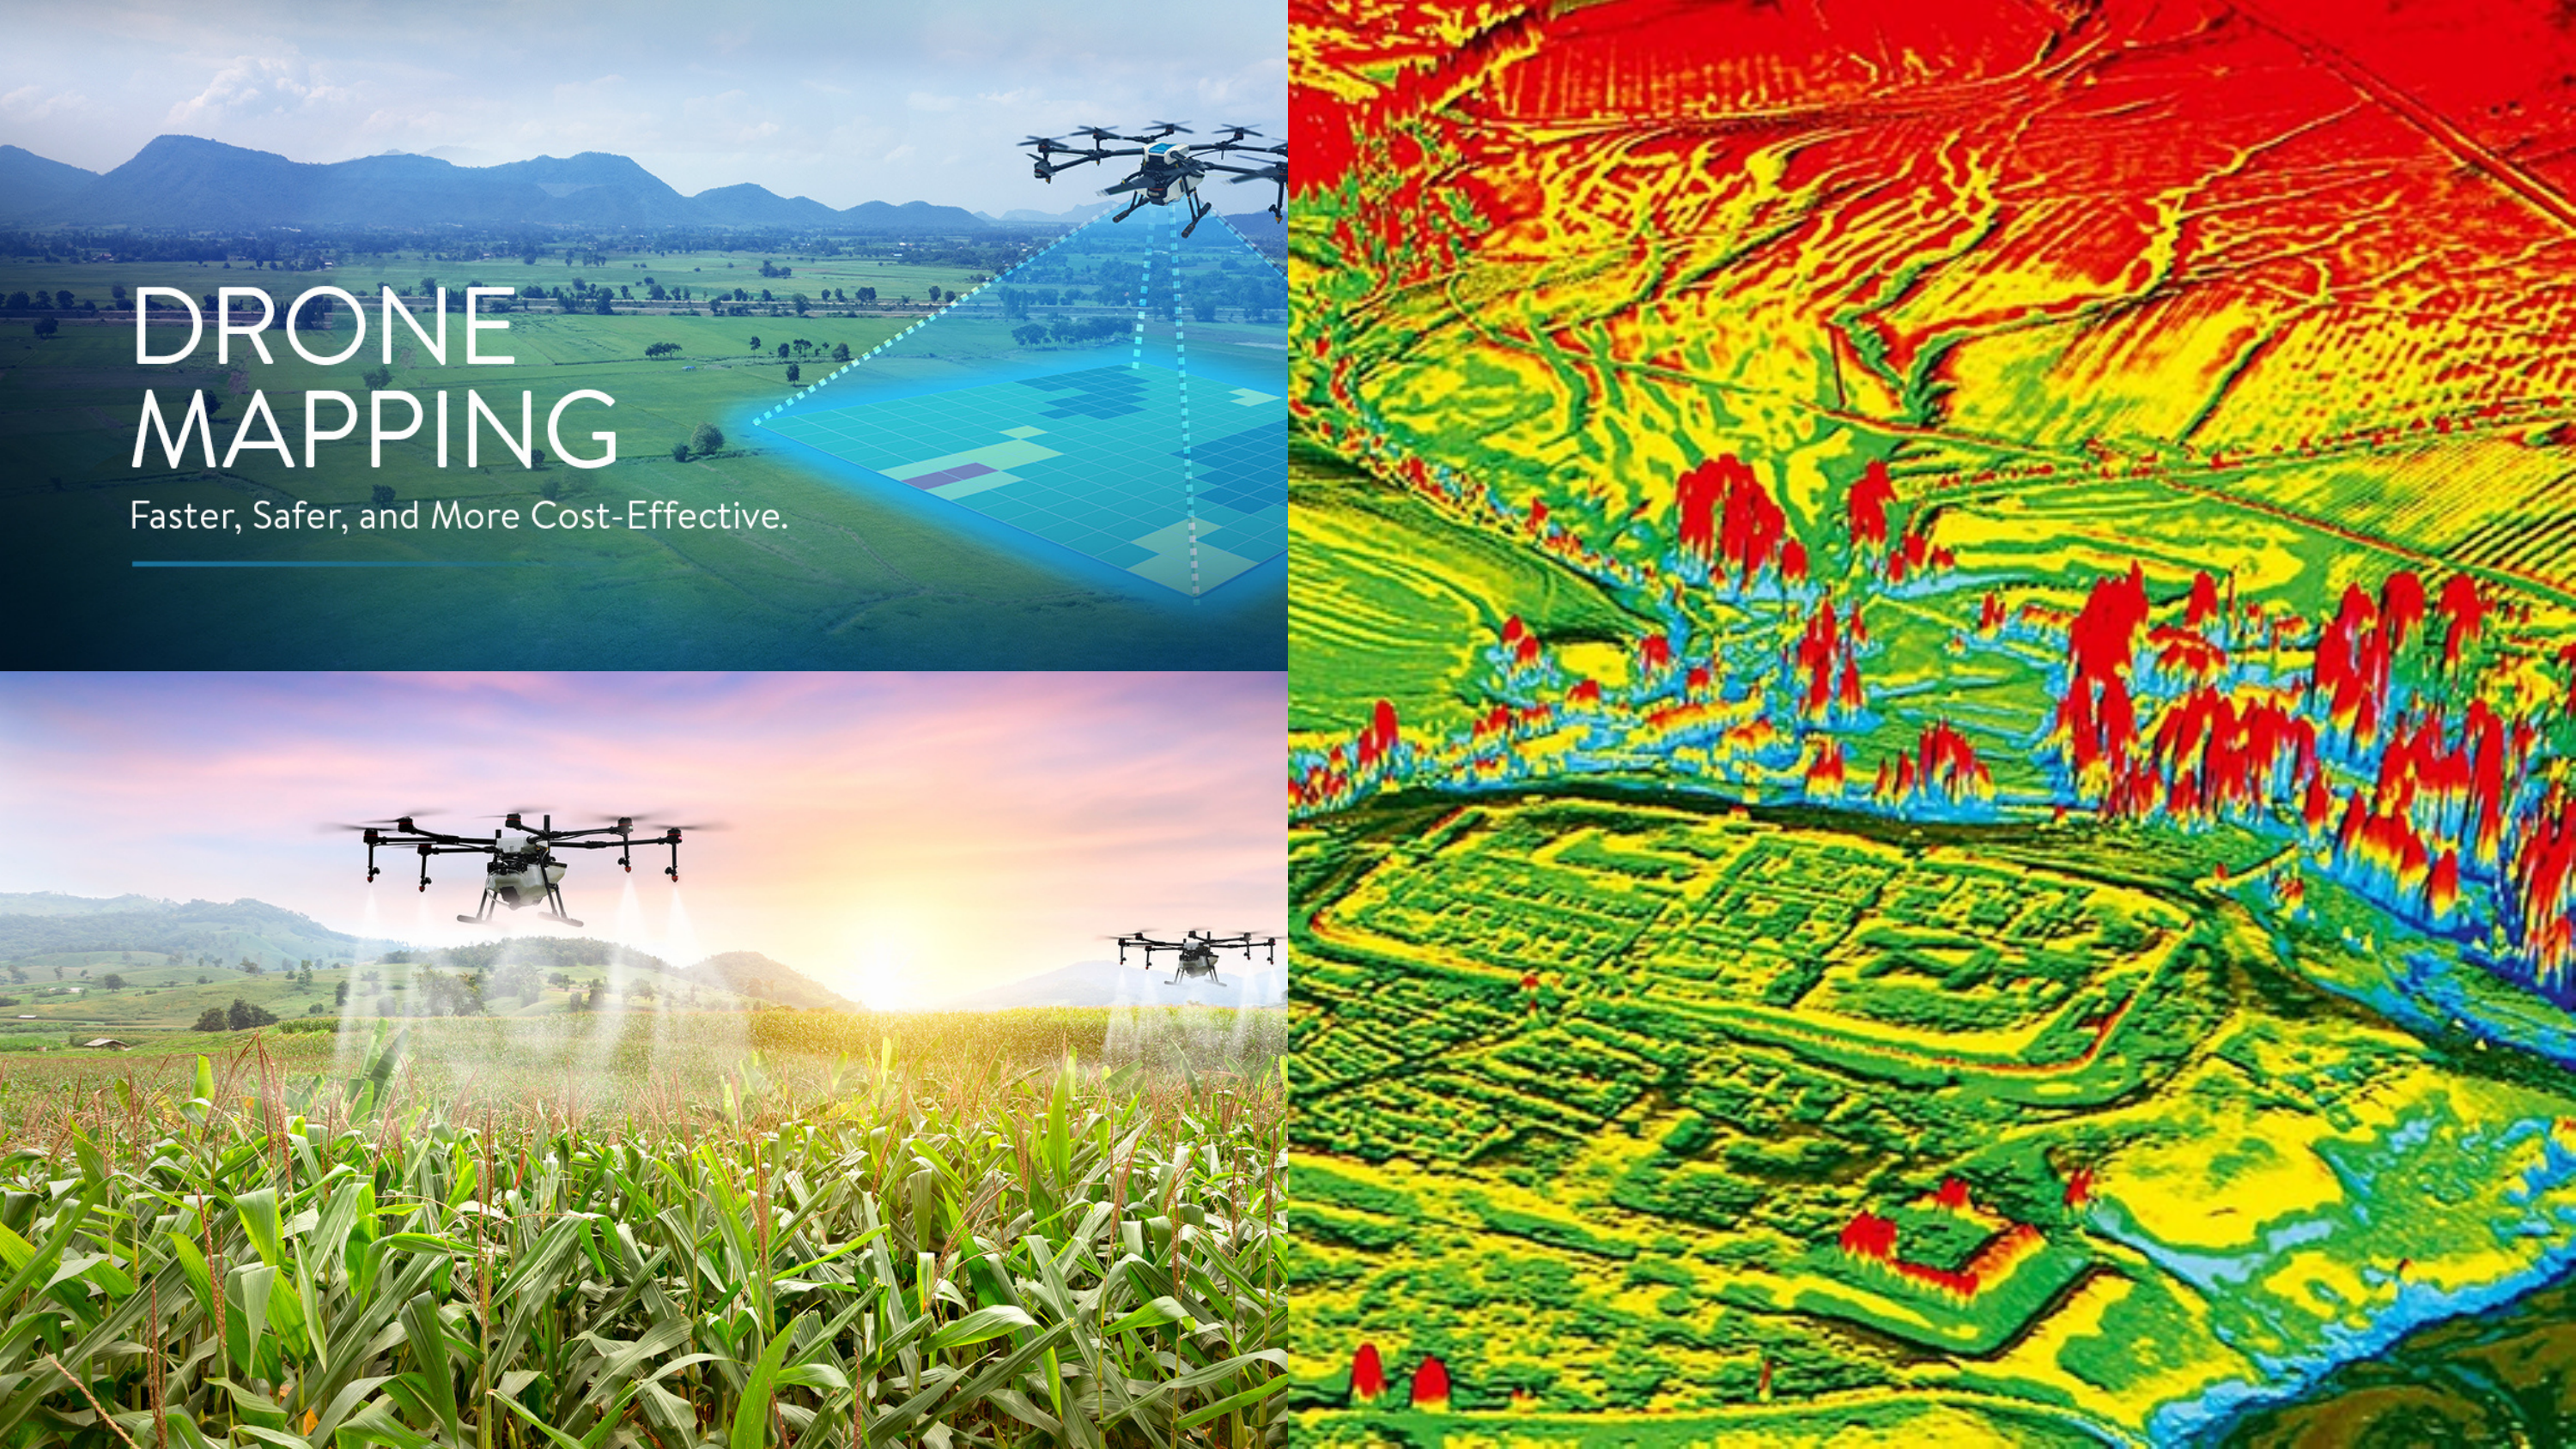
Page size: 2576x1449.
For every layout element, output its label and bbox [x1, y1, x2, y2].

text_box [0, 0, 1287, 671]
text_box [0, 671, 1287, 1449]
text_box [1287, 0, 2576, 1449]
